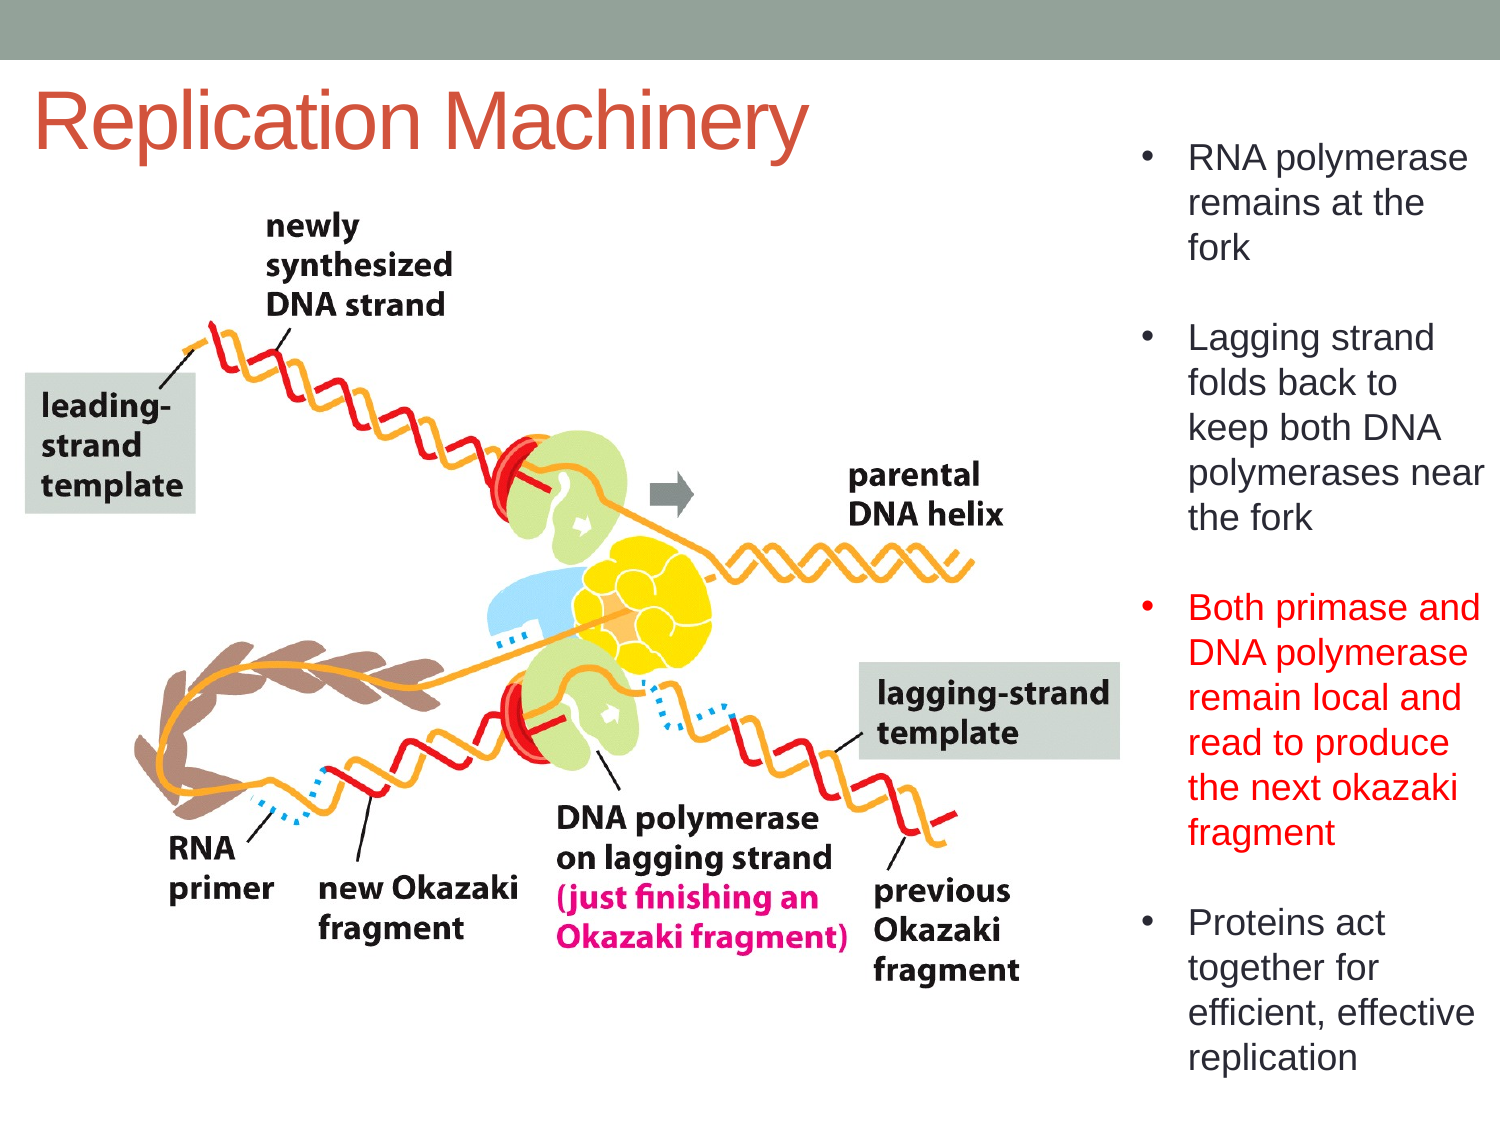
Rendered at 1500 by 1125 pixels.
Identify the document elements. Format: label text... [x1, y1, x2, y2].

title Replication Machinery [17, 34, 1368, 195]
text_box RNA polymerase remains at the fork Lagging strand folds back to keep both DNA polymerases near the fork Both primase and DNA polymerase remain local and read to produce the next okazaki fragment Proteins act together for efficient, effective replication [1126, 125, 1500, 1086]
picture [15, 197, 1127, 998]
